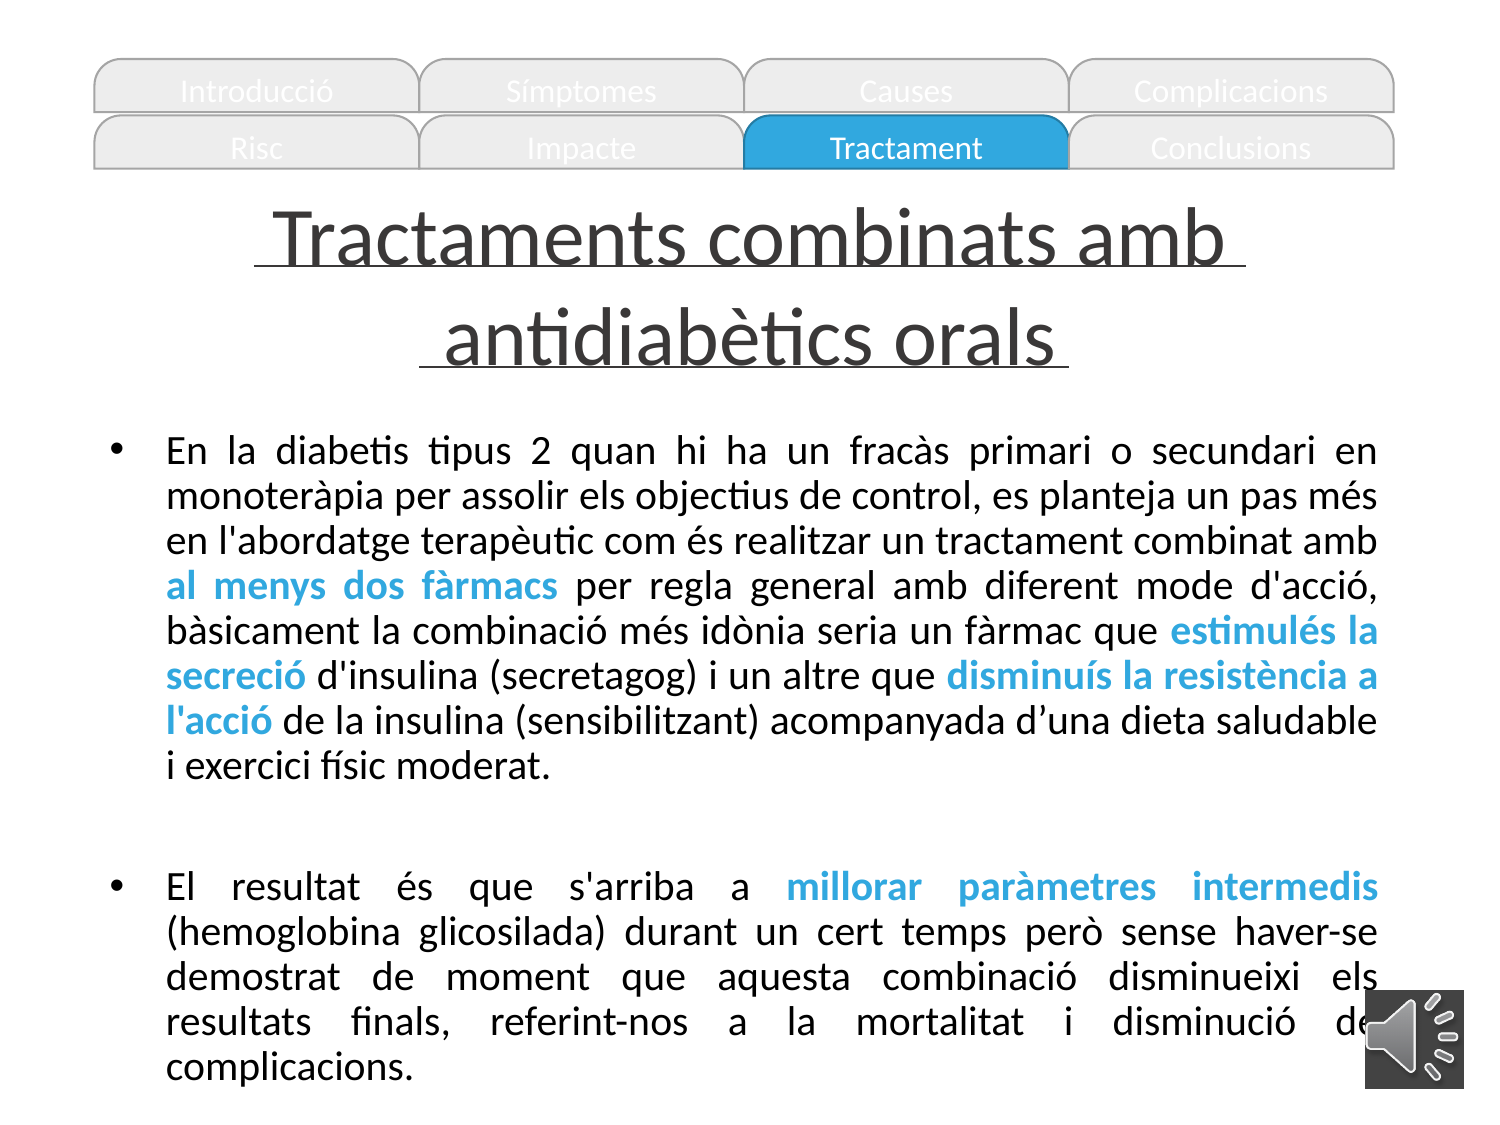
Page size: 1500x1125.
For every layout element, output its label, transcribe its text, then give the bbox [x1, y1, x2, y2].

text_box Introducció [93, 57, 419, 114]
text_box Símptomes [418, 57, 744, 114]
text_box Conclusions [1067, 114, 1395, 170]
text_box Causes [743, 57, 1069, 114]
text_box Risc [93, 114, 419, 170]
text_box Complicacions [1067, 57, 1395, 114]
text_box En la diabetis tipus 2 quan hi ha un fracàs primari o secundari en monoteràpia per assolir els objectius de control, es planteja un pas més en l'abordatge terapèutic com és realitzar un tractament combinat amb al menys dos fàrmacs per regla general amb diferent mode d'acció, bàsicament la combinació més idònia seria un fàrmac que estimulés la secreció d'insulina (secretagog) i un altre que disminuís la resistència a l'acció de la insulina (sensibilitzant) acompanyada d’una dieta saludable i exercici físic moderat. El resultat és que s'arriba a millorar paràmetres intermedis (hemoglobina glicosilada) durant un cert temps però sense haver-se demostrat de moment que aquesta combinació disminueixi els resultats finals, referint-nos a la mortalitat i disminució de complicacions. [94, 421, 1394, 918]
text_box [76, 174, 1424, 392]
text_box Impacte [418, 114, 744, 170]
text_box Tractament [743, 114, 1069, 170]
picture [1364, 989, 1465, 1090]
